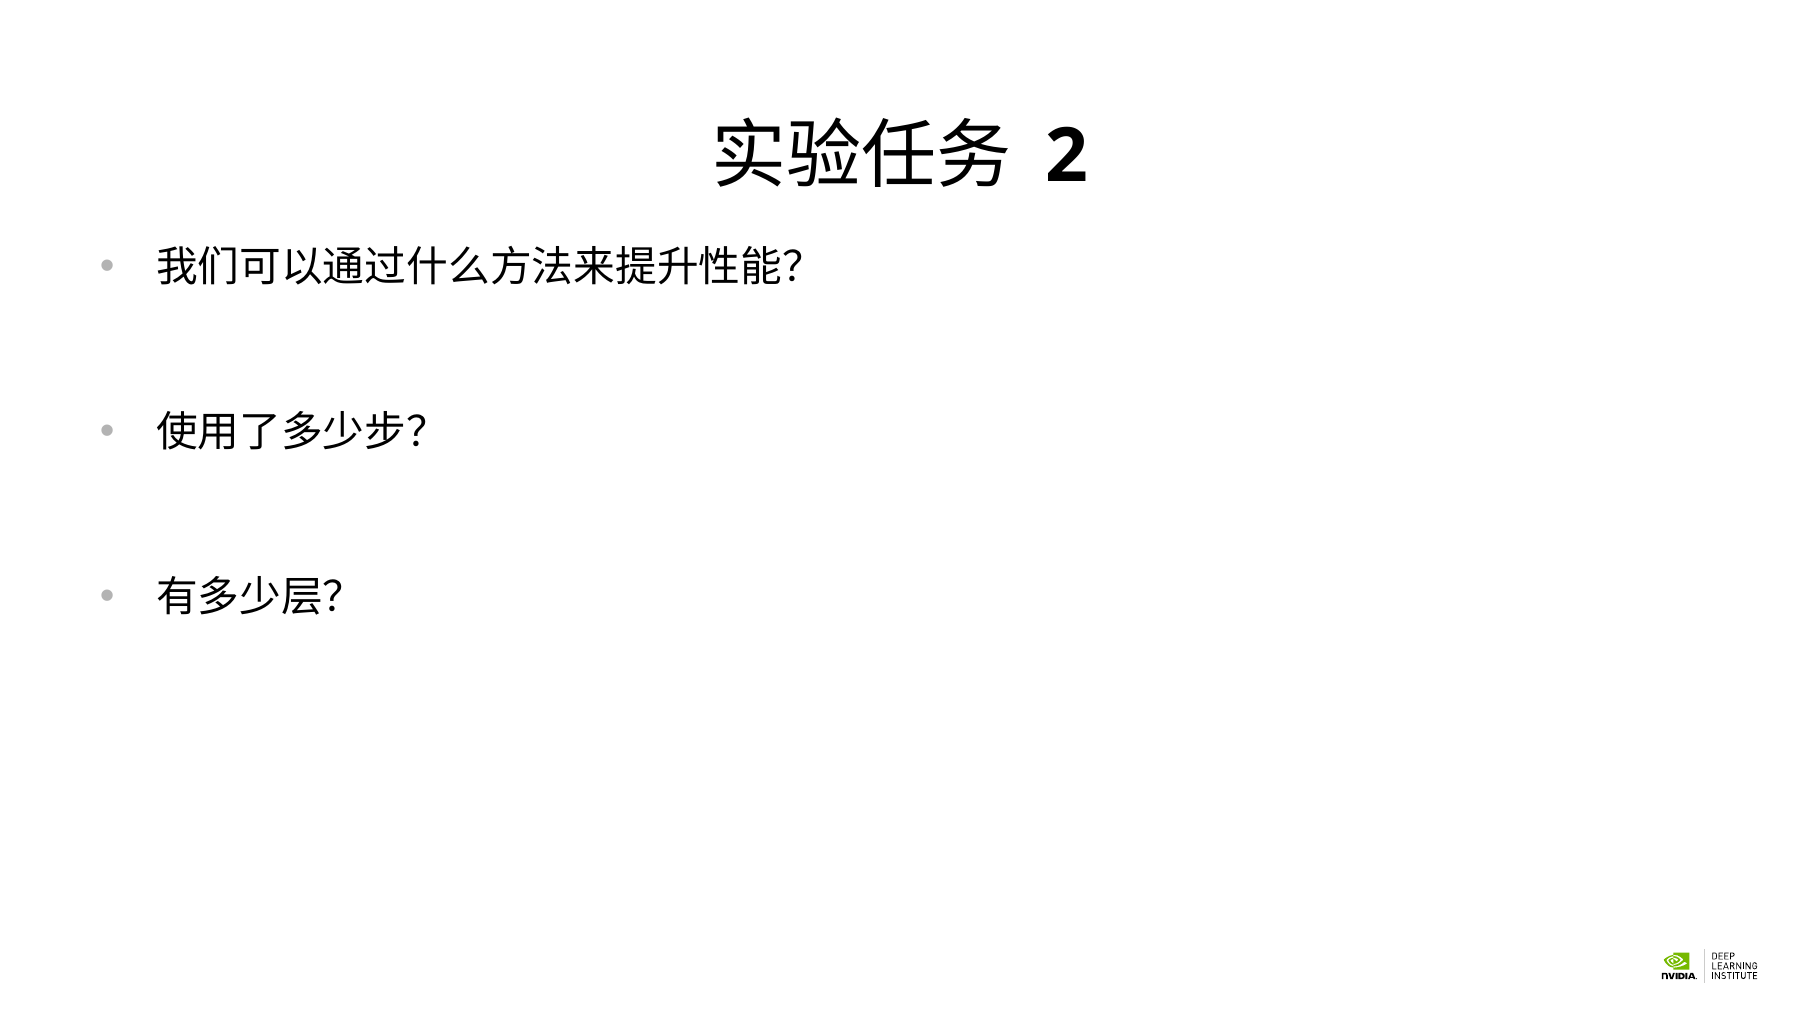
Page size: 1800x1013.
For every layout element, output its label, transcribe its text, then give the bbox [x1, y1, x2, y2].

list 我们可以通过什么方法来提升性能？ 使用了多少步？ 有多少层？ [84, 237, 1717, 956]
title 实验任务 2 [81, 108, 1719, 206]
